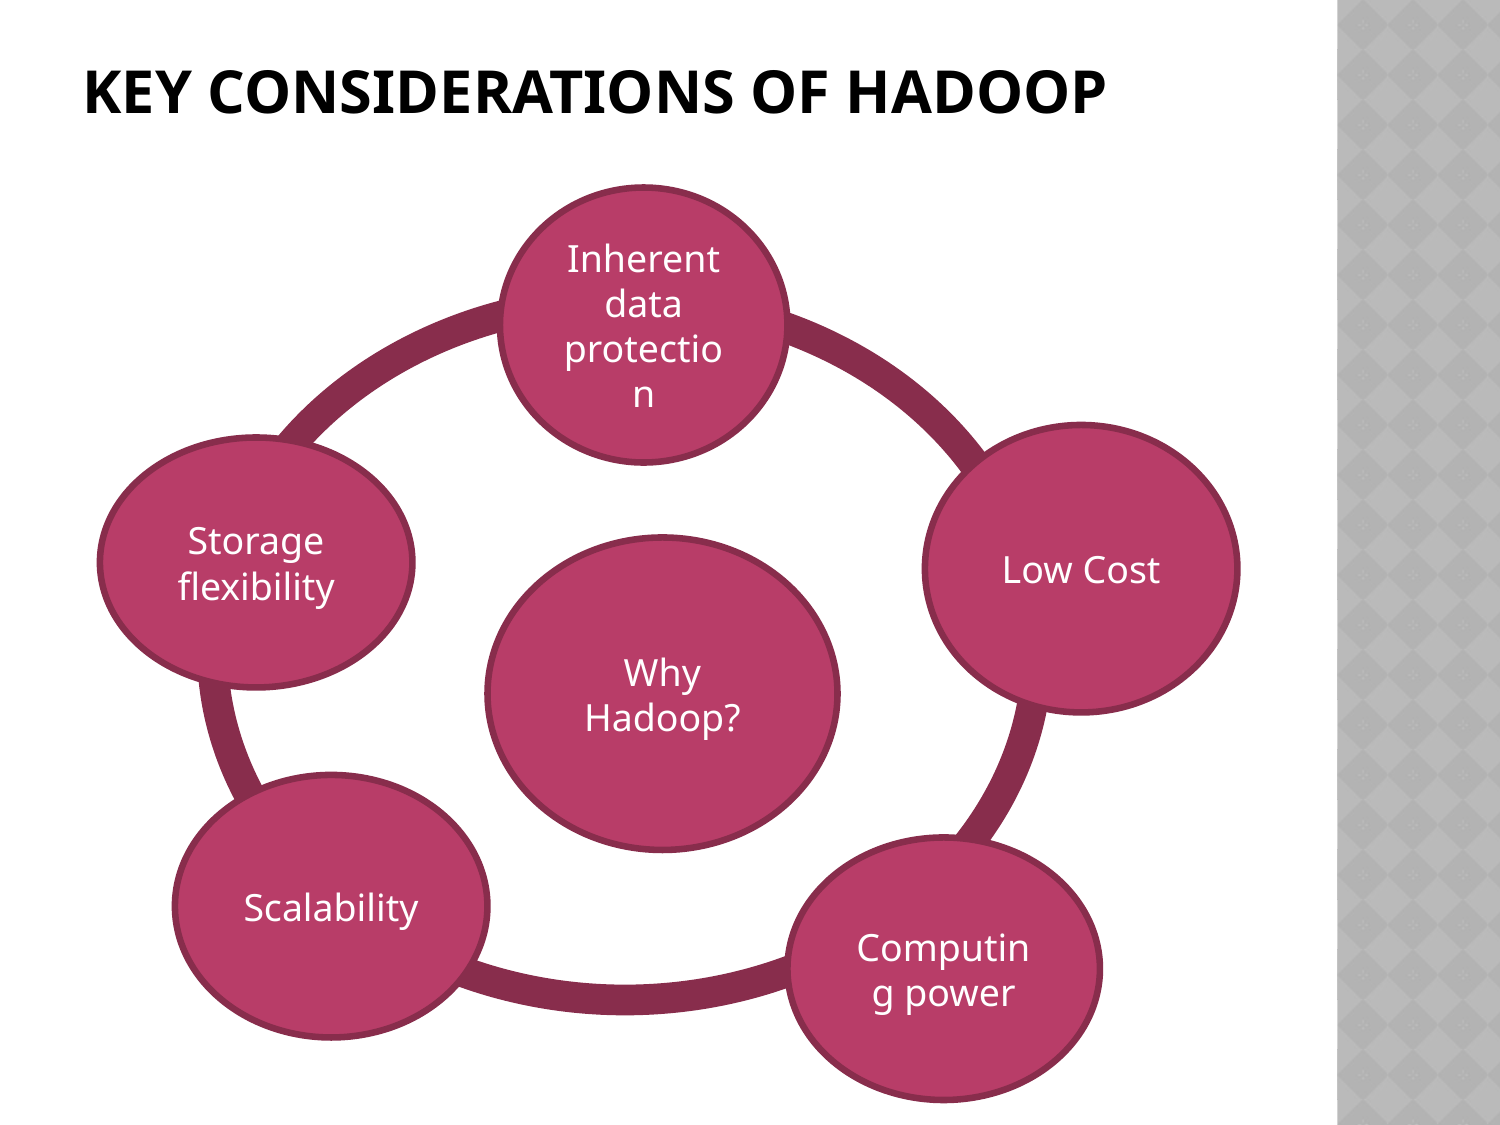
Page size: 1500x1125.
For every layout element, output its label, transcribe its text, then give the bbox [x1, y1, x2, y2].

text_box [99, 186, 1238, 1101]
title Key considerations of hadoop [75, 52, 1263, 125]
